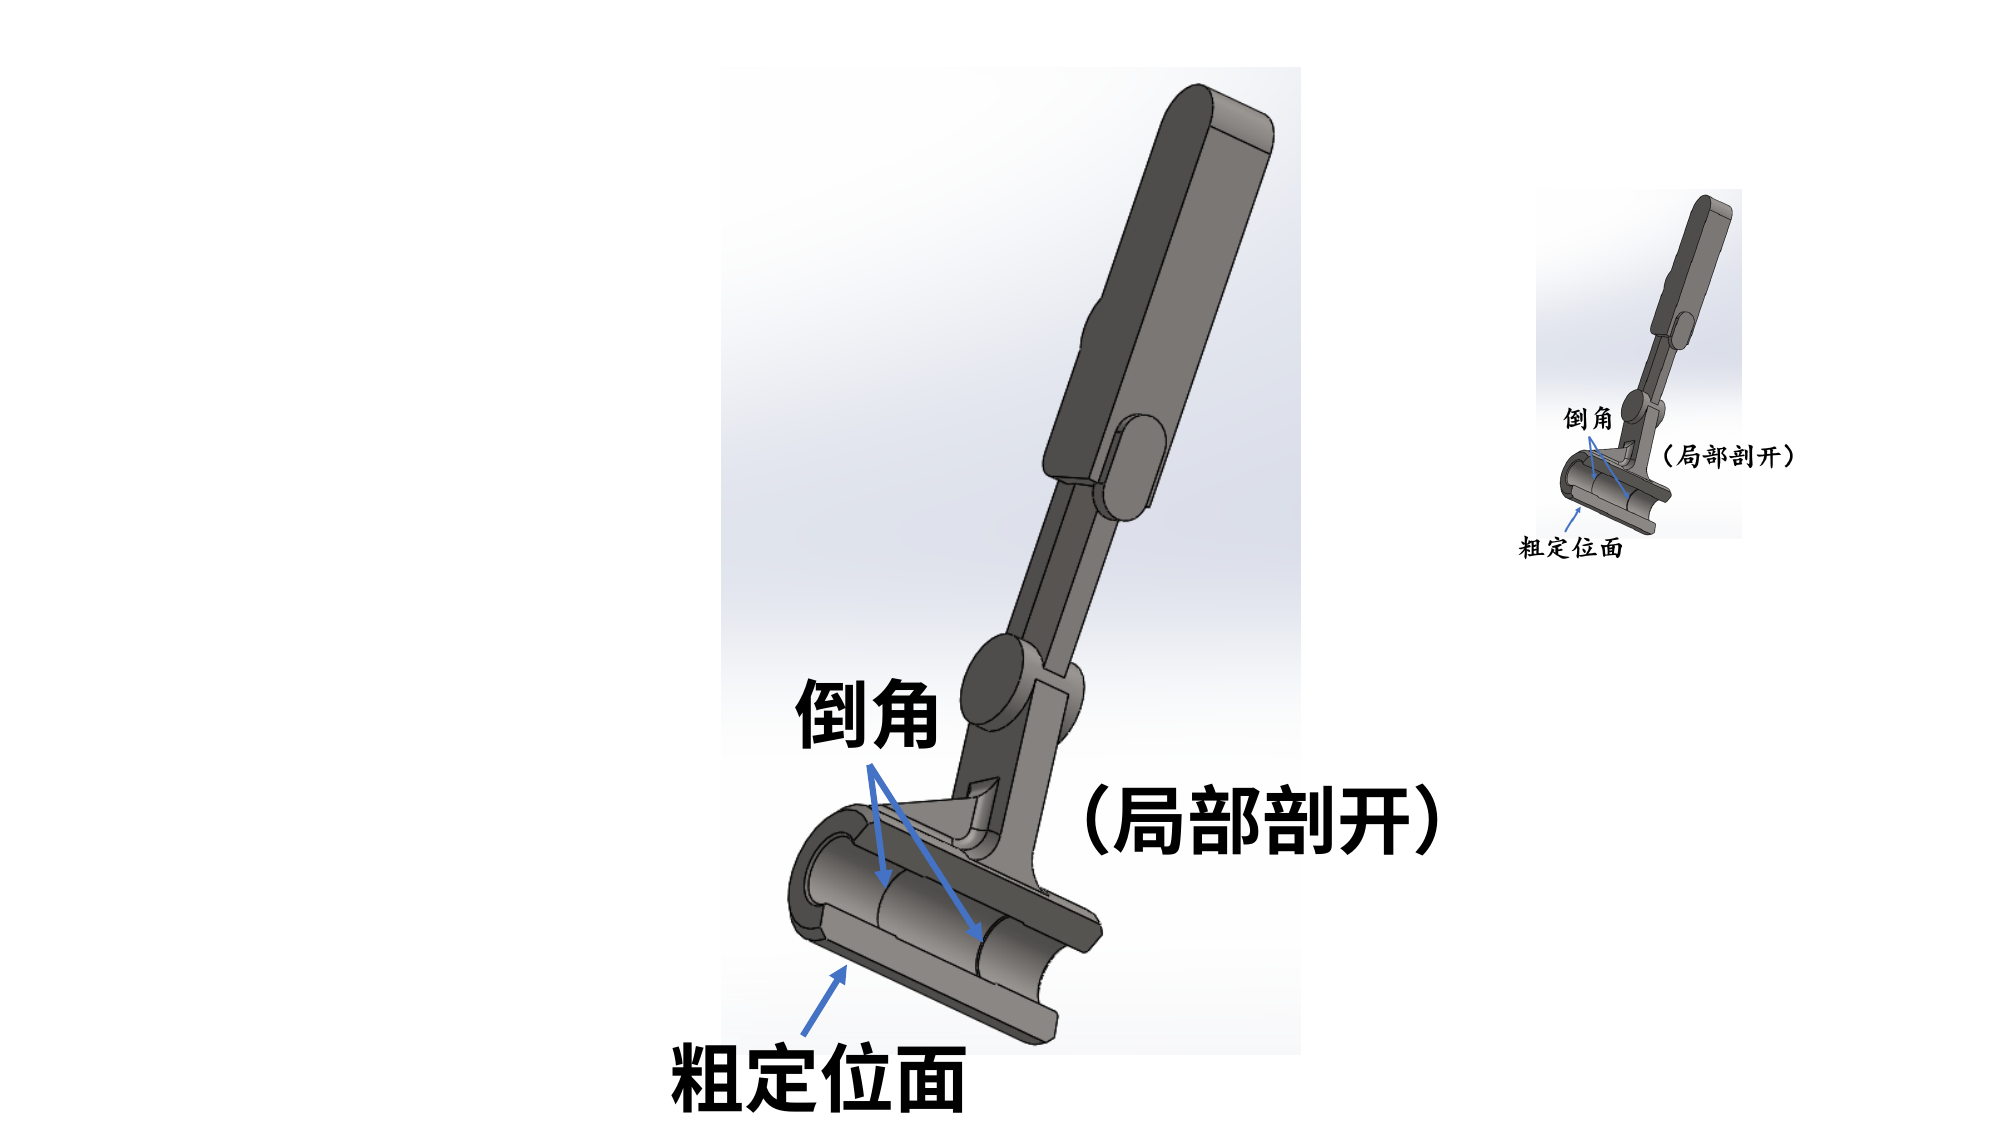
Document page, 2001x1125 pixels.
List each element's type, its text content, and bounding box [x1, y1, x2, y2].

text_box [869, 766, 984, 943]
picture [1498, 181, 1795, 563]
text_box （局部剖开） [1301, 766, 1503, 871]
text_box 粗定位面 [655, 1024, 985, 1125]
picture [721, 67, 1301, 1055]
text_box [802, 964, 847, 1036]
